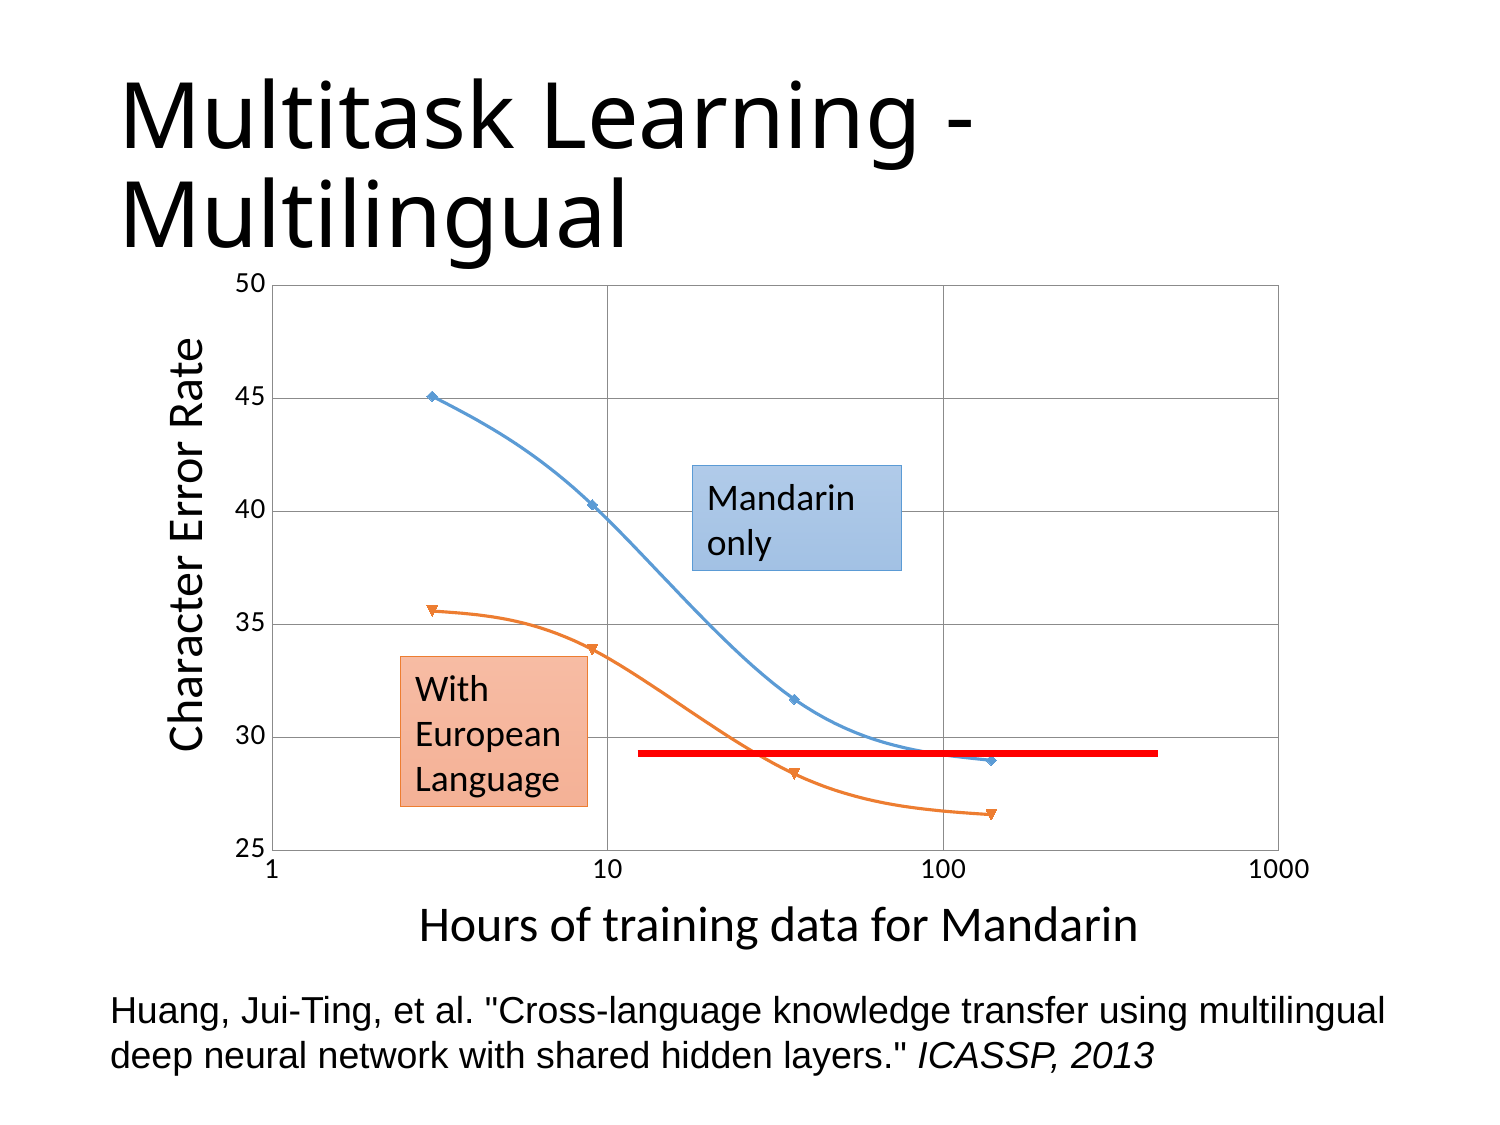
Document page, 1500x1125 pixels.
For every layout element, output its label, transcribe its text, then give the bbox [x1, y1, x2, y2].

chart [212, 257, 1333, 900]
text_box Hours of training data for Mandarin [404, 900, 1154, 959]
title Multitask Learning - Multilingual [103, 59, 1397, 278]
text_box Huang, Jui-Ting, et al. "Cross-language knowledge transfer using multilingual deep neural network with shared hidden layers." ICASSP, 2013 [95, 978, 1463, 1084]
text_box Character Error Rate [144, 322, 212, 767]
